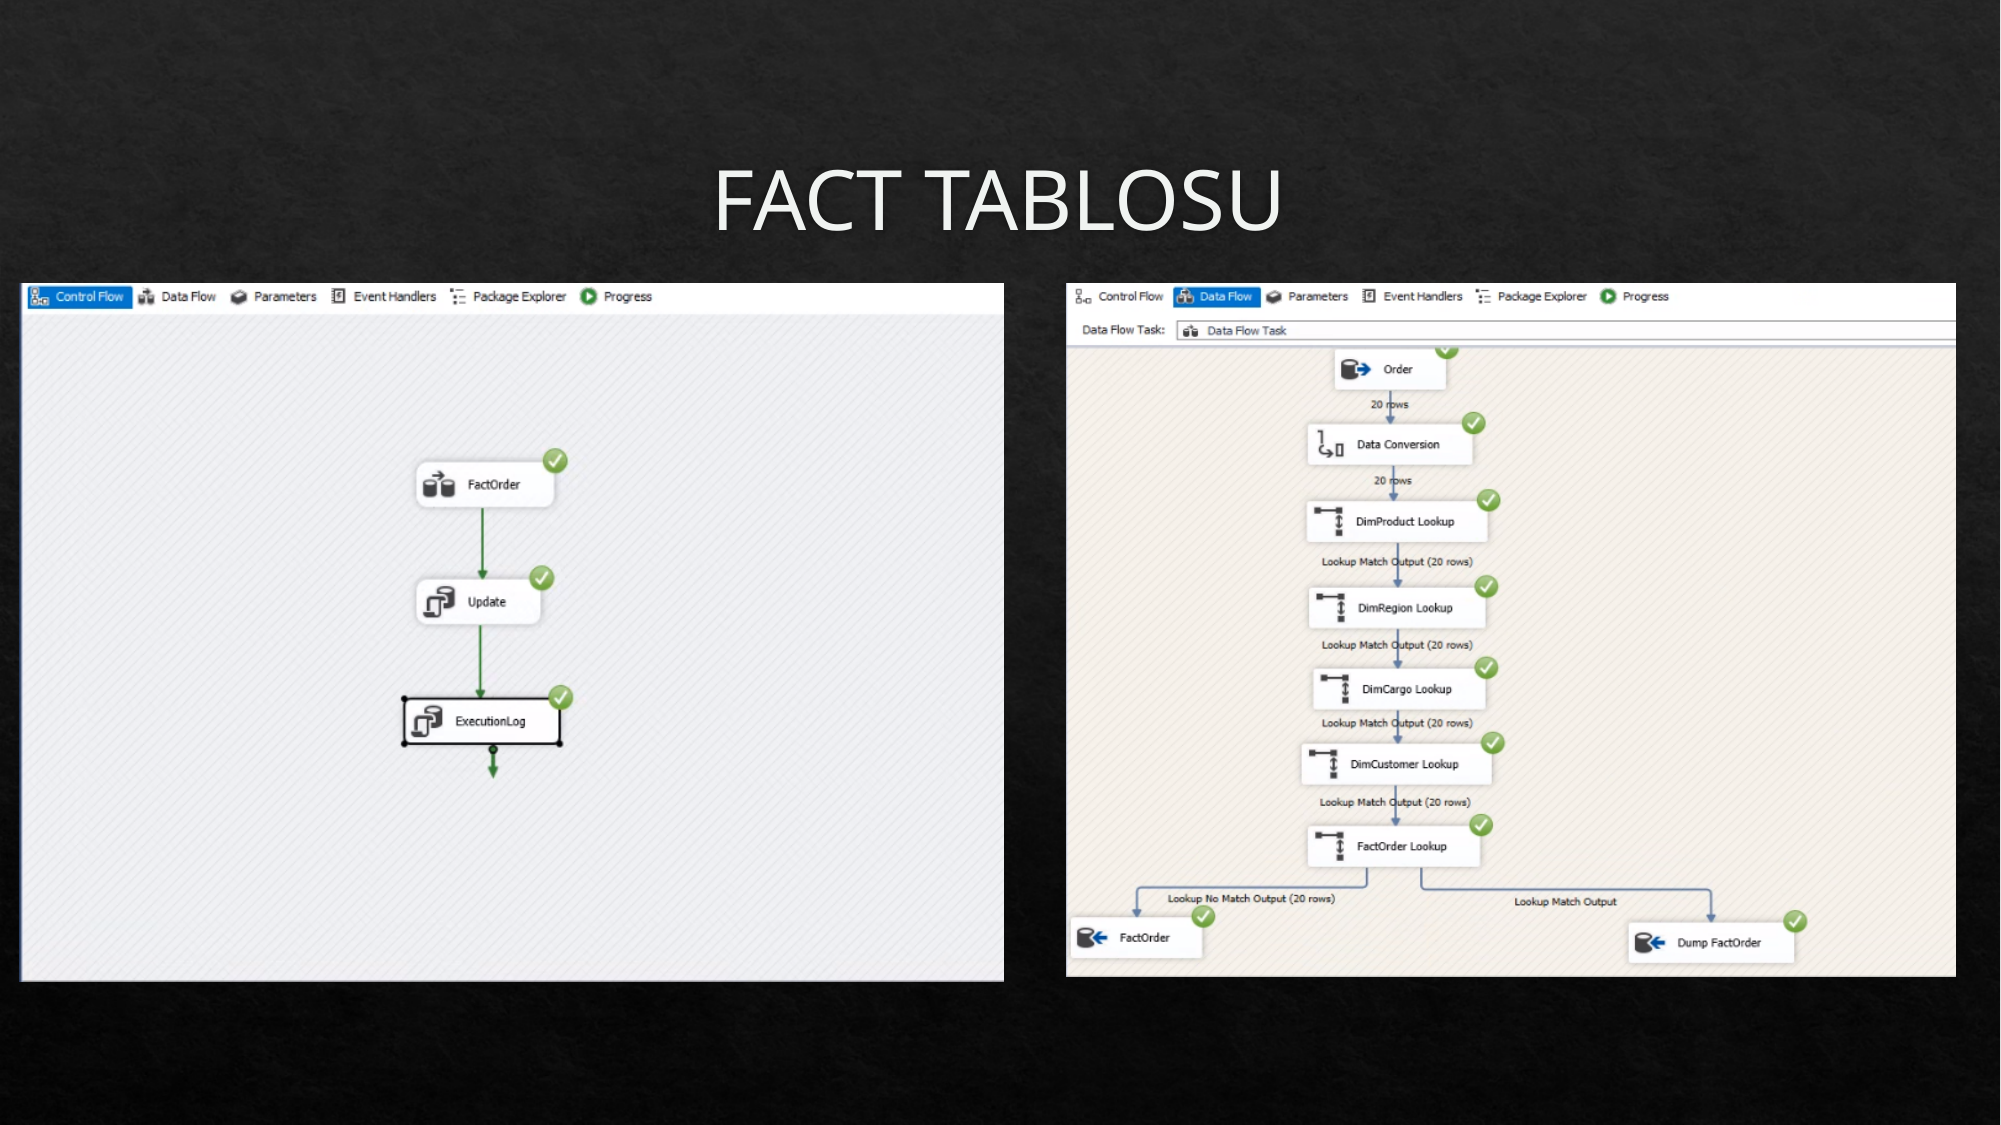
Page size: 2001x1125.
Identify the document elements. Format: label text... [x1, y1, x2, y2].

picture [19, 282, 1004, 983]
picture [1066, 282, 1956, 978]
title FACT TABLOSU [149, 99, 1849, 307]
